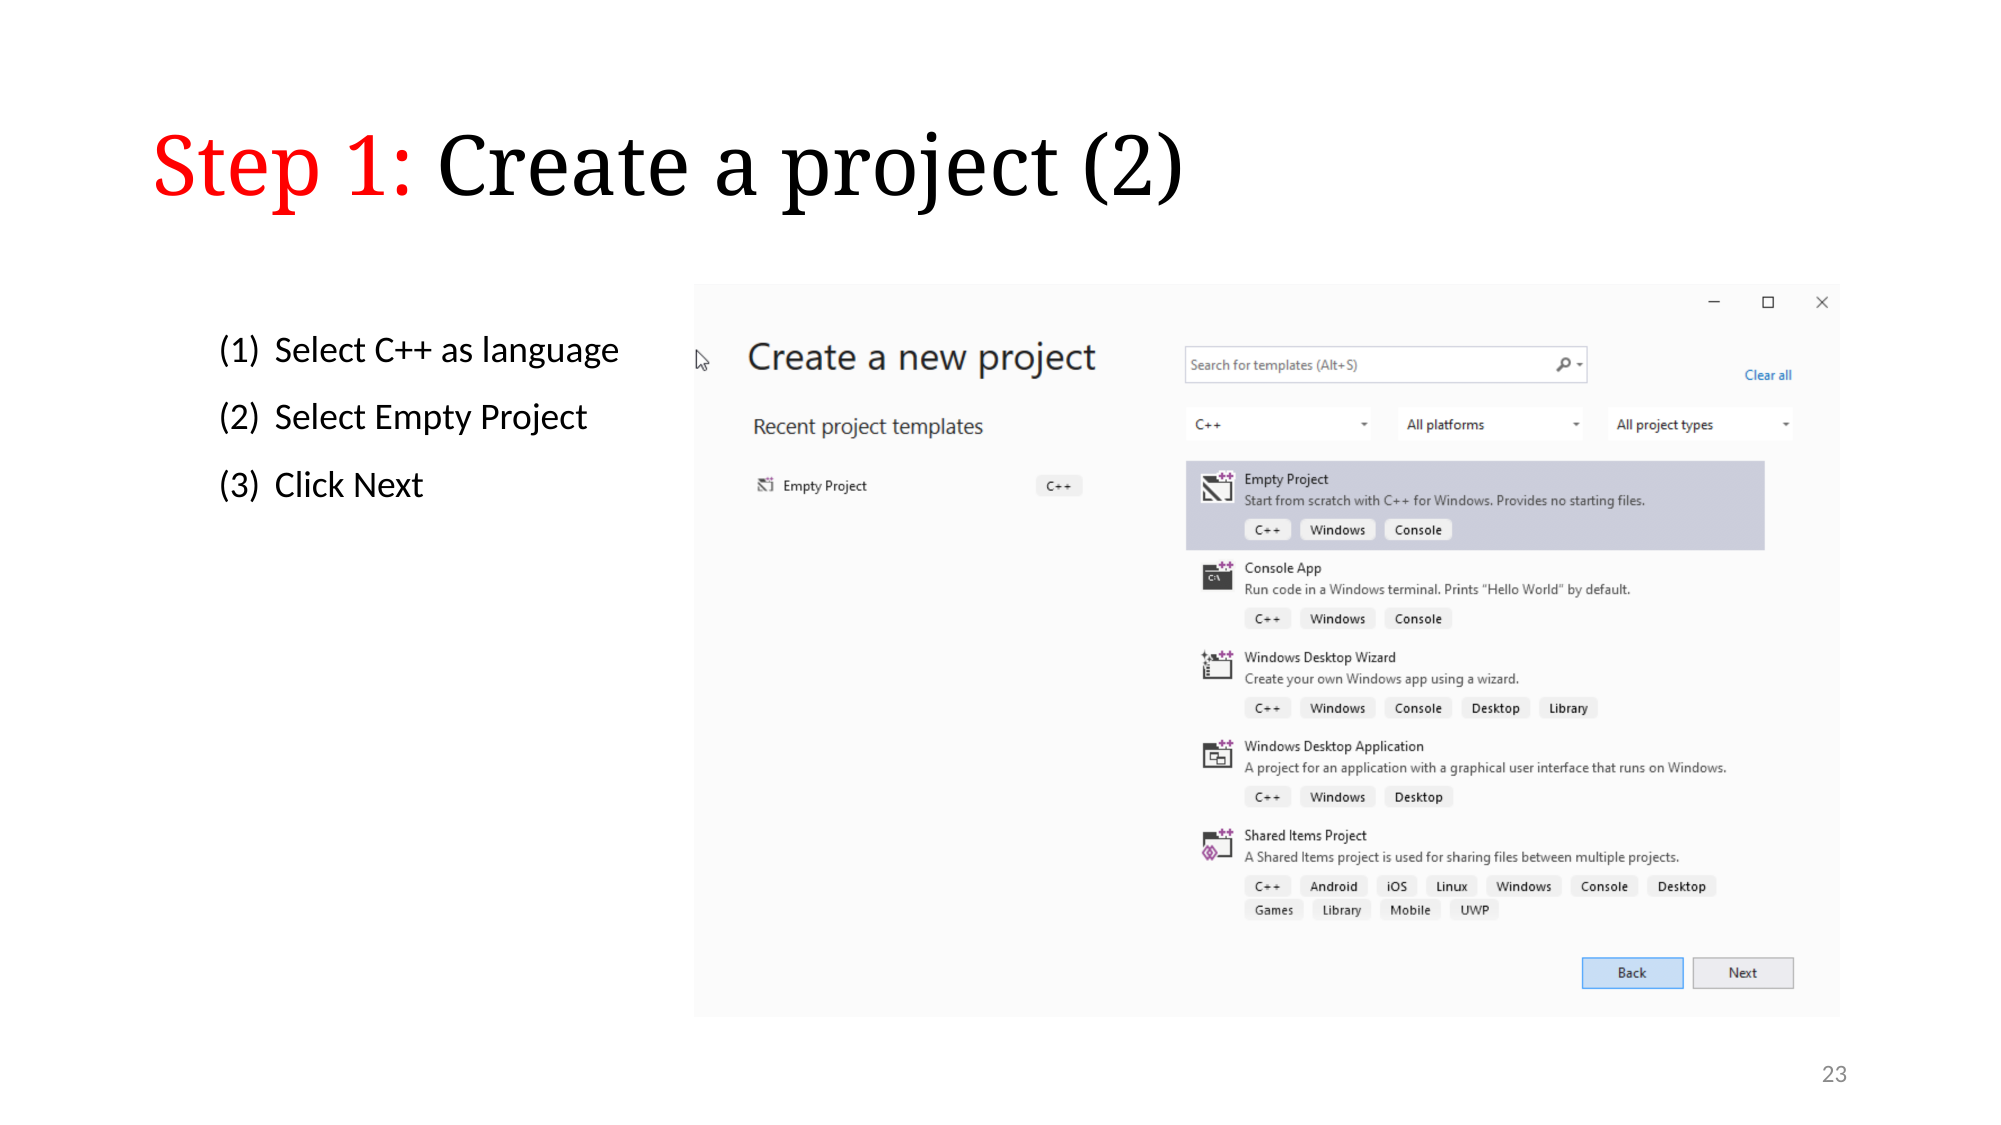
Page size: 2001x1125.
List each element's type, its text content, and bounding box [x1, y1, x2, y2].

text_box Select C++ as language Select Empty Project Click Next [203, 294, 694, 648]
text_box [1156, 390, 1788, 548]
title Step 1: Create a project (2) [137, 59, 1863, 278]
slide_number 23 [1412, 1042, 1863, 1103]
picture [694, 284, 1840, 1017]
